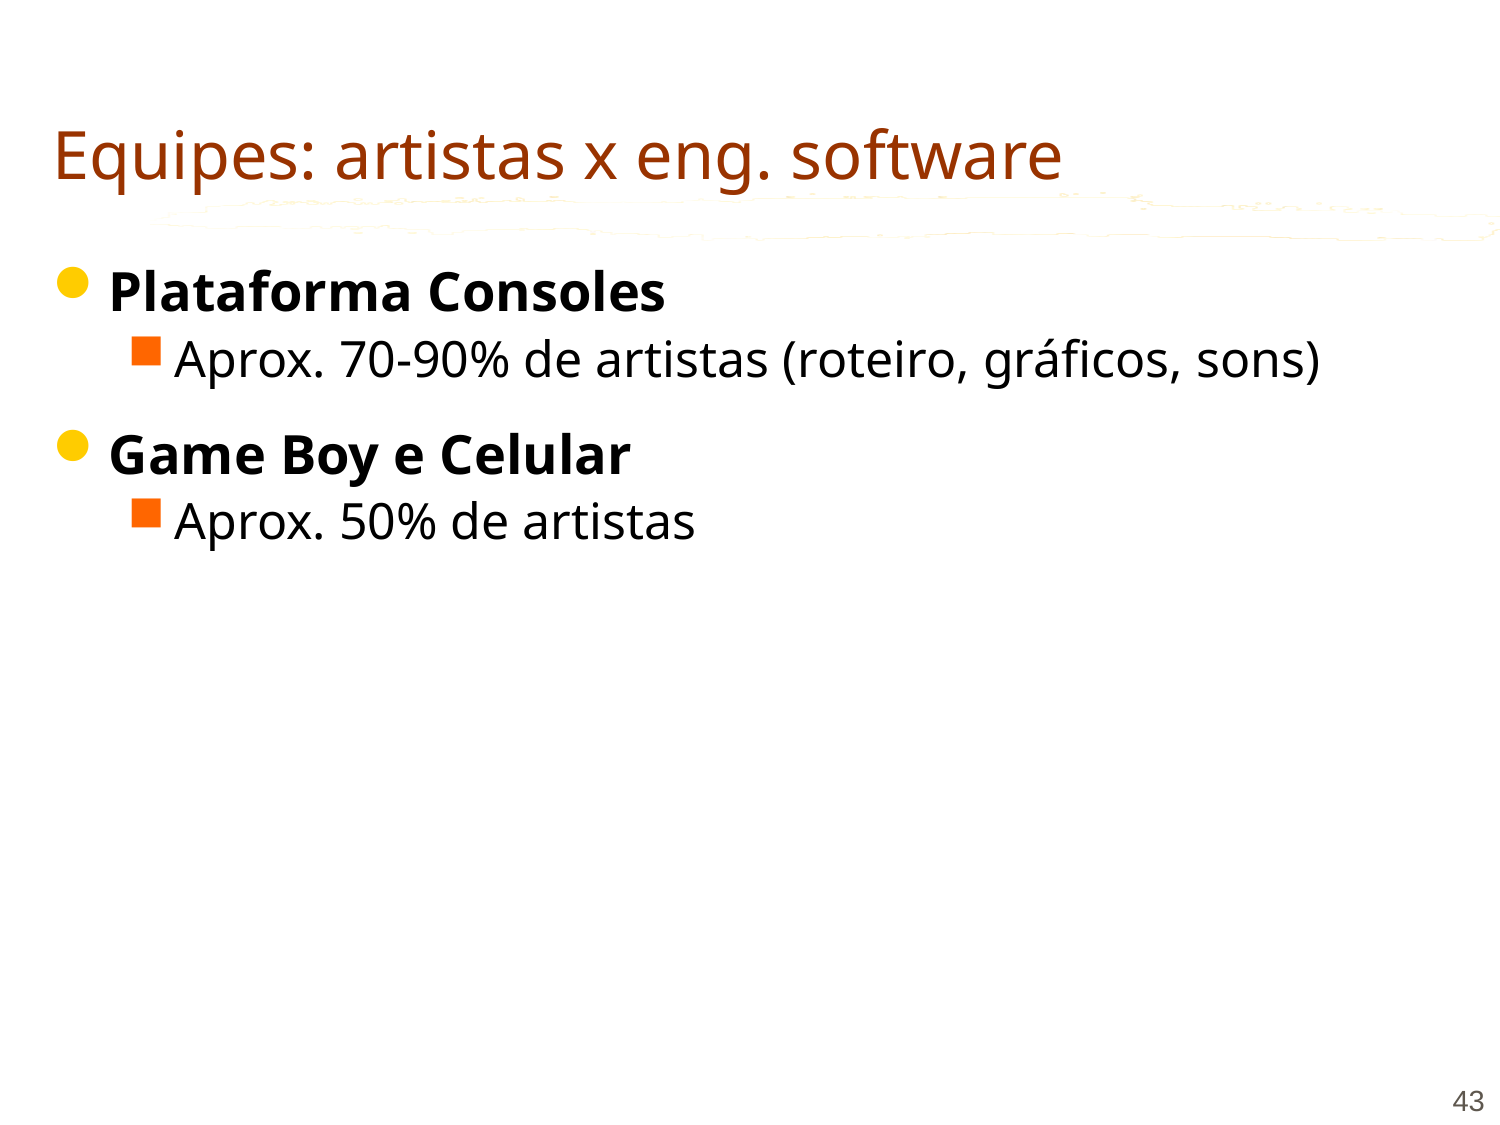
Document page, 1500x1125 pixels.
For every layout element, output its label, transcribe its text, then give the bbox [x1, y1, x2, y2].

list Plataforma Consoles Aprox. 70-90% de artistas (roteiro, gráficos, sons) Game Boy e Celular Aprox. 50% de artistas [37, 249, 1476, 1026]
title Equipes: artistas x eng. software [37, 12, 1434, 201]
slide_number 43 [1187, 1049, 1500, 1125]
